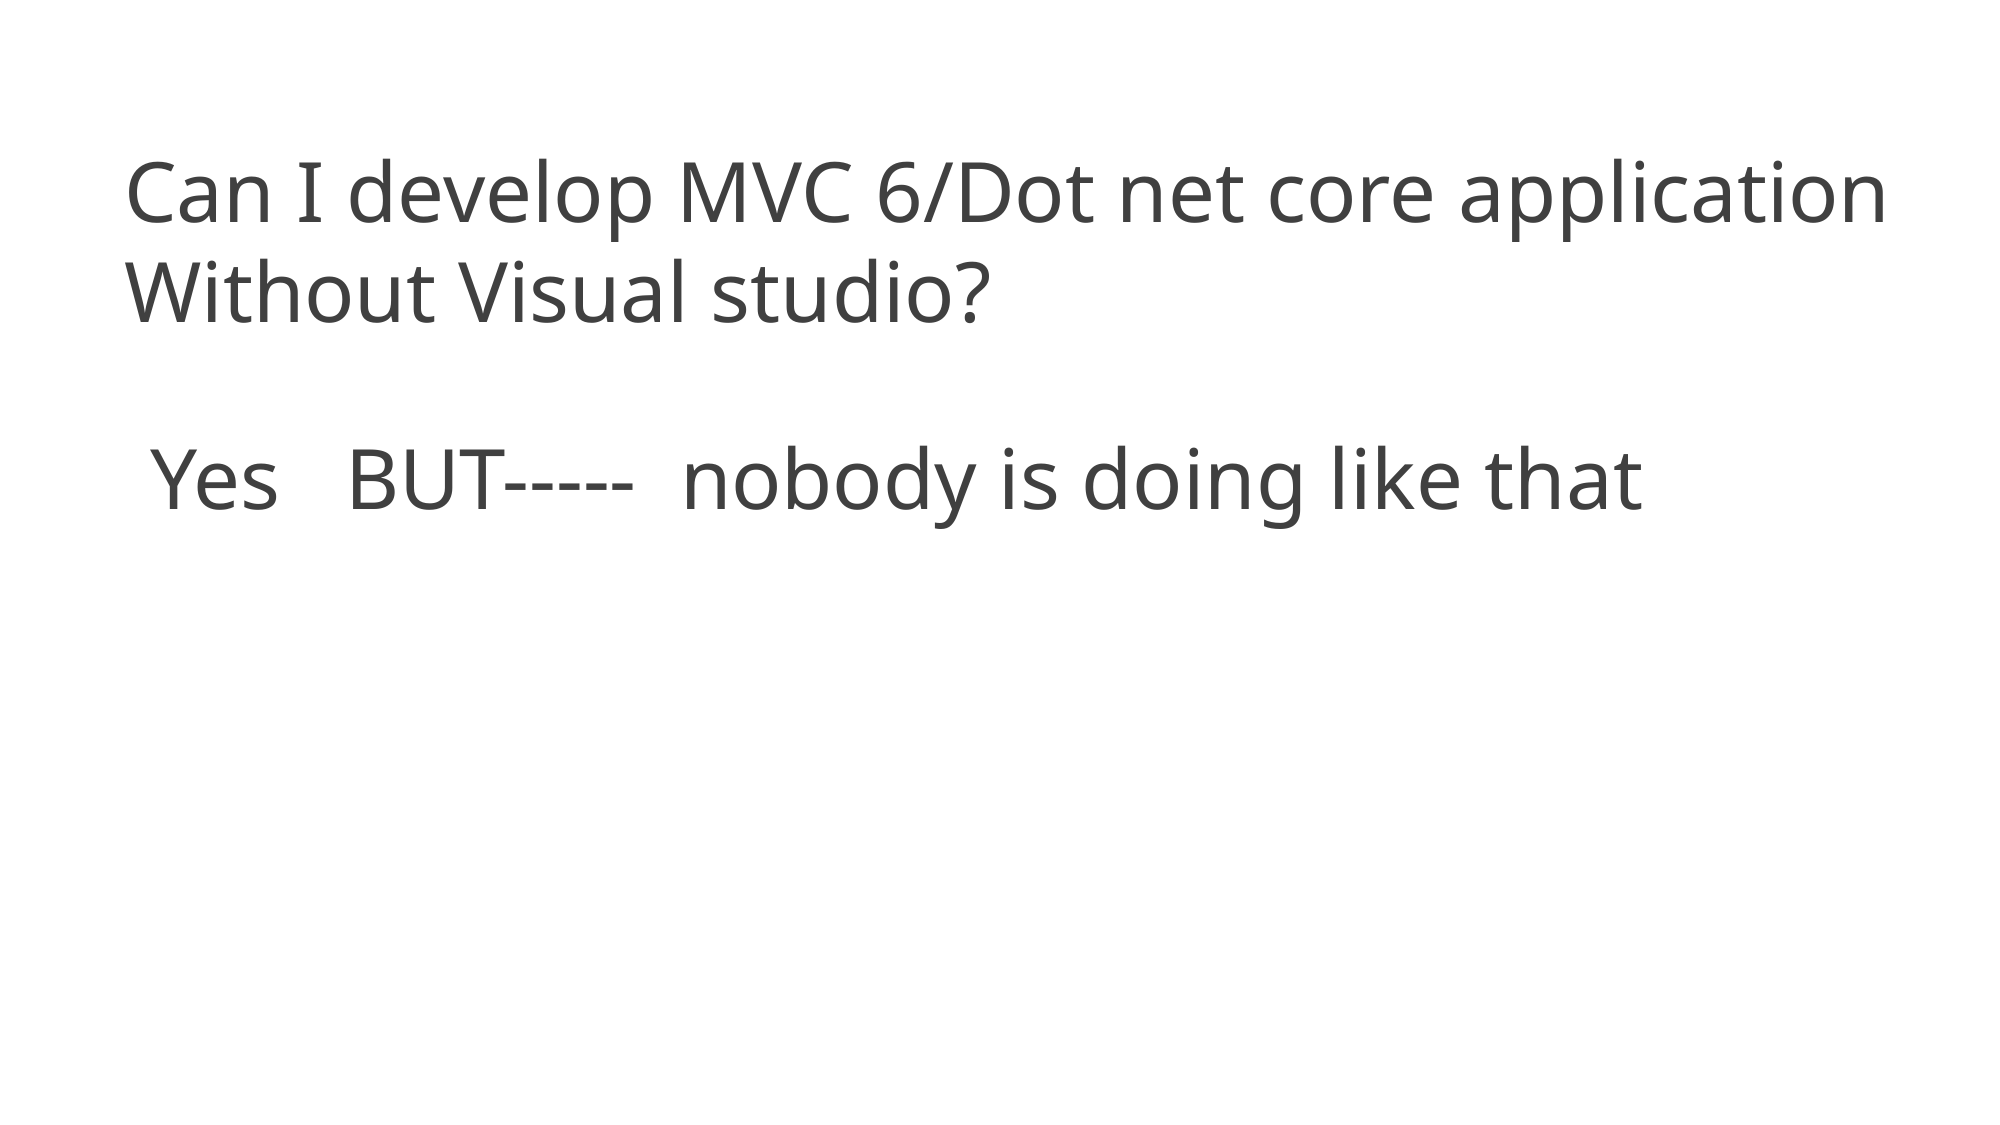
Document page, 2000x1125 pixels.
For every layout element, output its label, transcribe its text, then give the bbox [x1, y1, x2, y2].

text_box Yes BUT----- nobody is doing like that [150, 426, 1645, 527]
text_box Can I develop MVC 6/Dot net core application Without Visual studio? [124, 139, 1892, 340]
